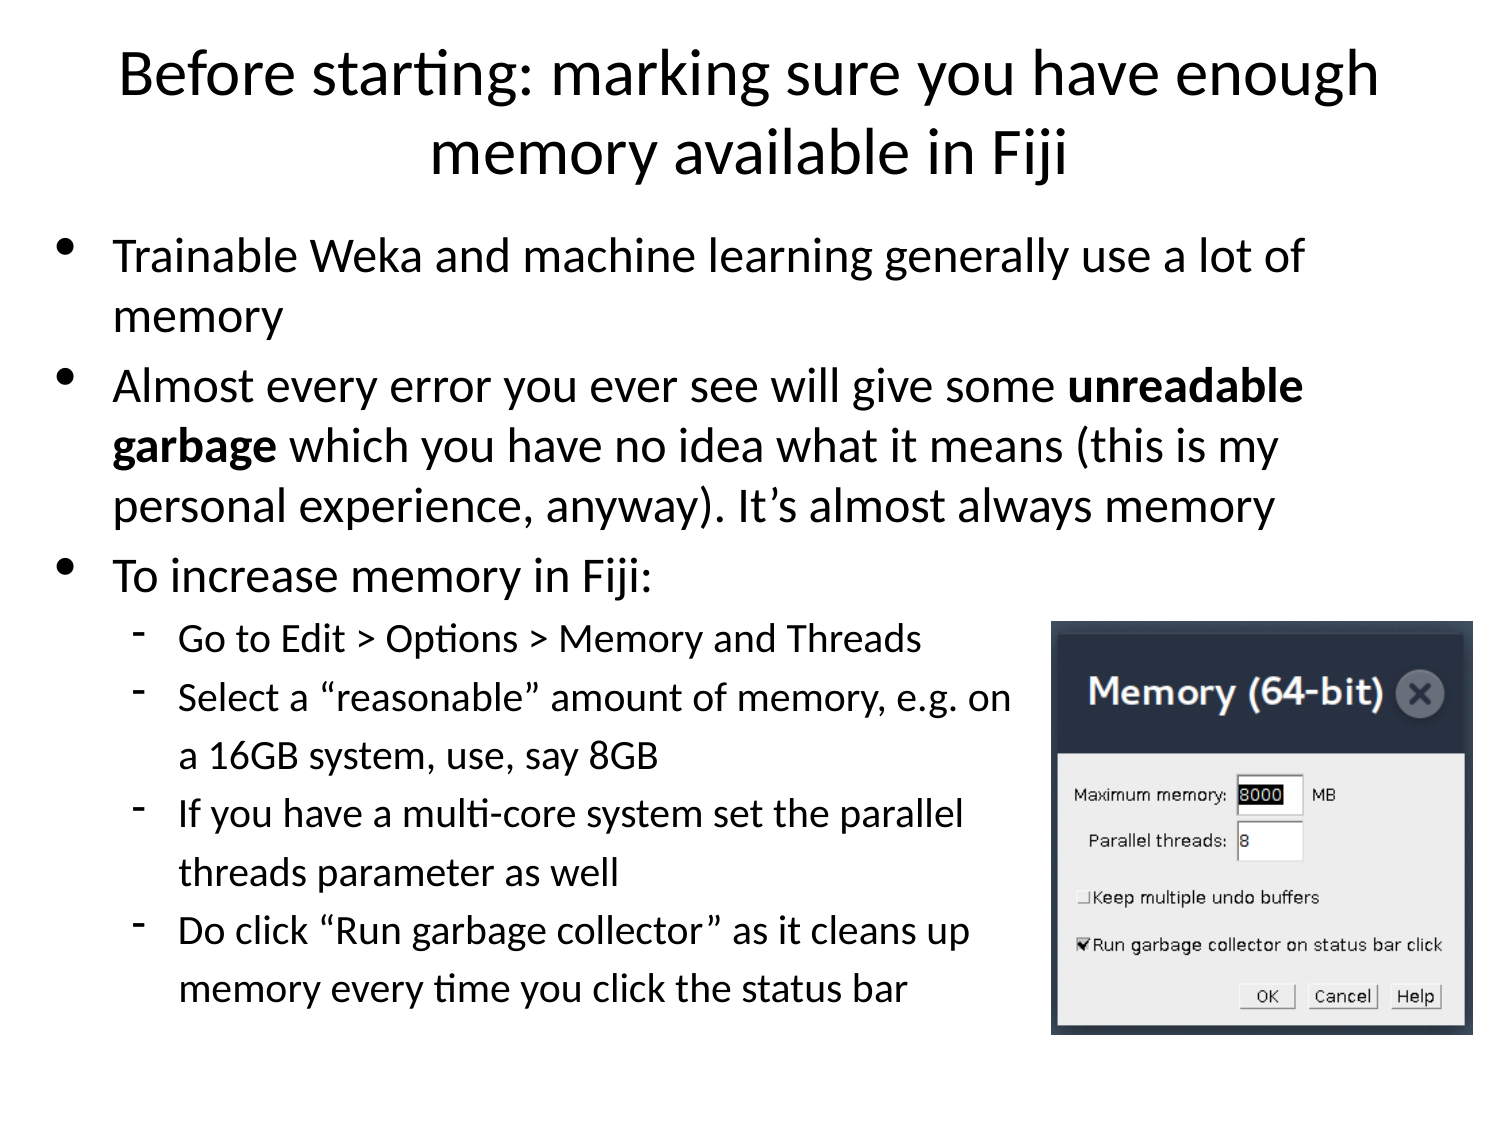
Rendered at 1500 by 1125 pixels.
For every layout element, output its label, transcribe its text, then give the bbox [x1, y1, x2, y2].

text_box Trainable Weka and machine learning generally use a lot of memory Almost every error you ever see will give some unreadable garbage which you have no idea what it means (this is my personal experience, anyway). It’s almost always memory To increase memory in Fiji: Go to Edit > Options > Memory and Threads Select a “reasonable” amount of memory, e.g. on a 16GB system, use, say 8GB If you have a multi-core system set the parallel threads parameter as well Do click “Run garbage collector” as it cleans up memory every time you click the status bar [41, 215, 1391, 1035]
picture [1050, 621, 1473, 1036]
text_box Before starting: marking sure you have enough memory available in Fiji [75, 45, 1425, 172]
